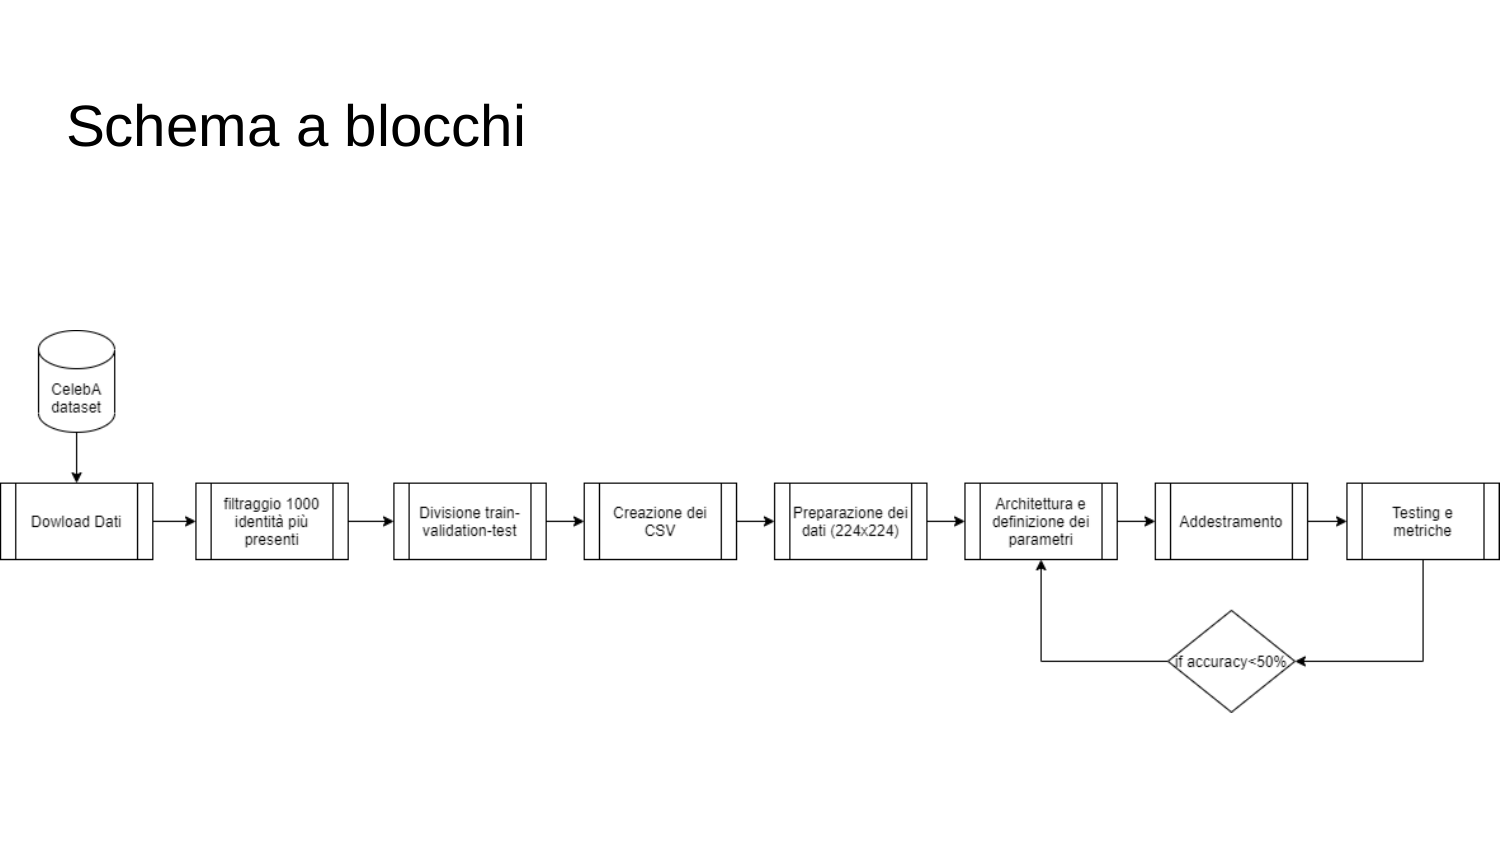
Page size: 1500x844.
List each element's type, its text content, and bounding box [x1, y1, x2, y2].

picture [0, 330, 1500, 714]
title Schema a blocchi [51, 72, 1449, 167]
